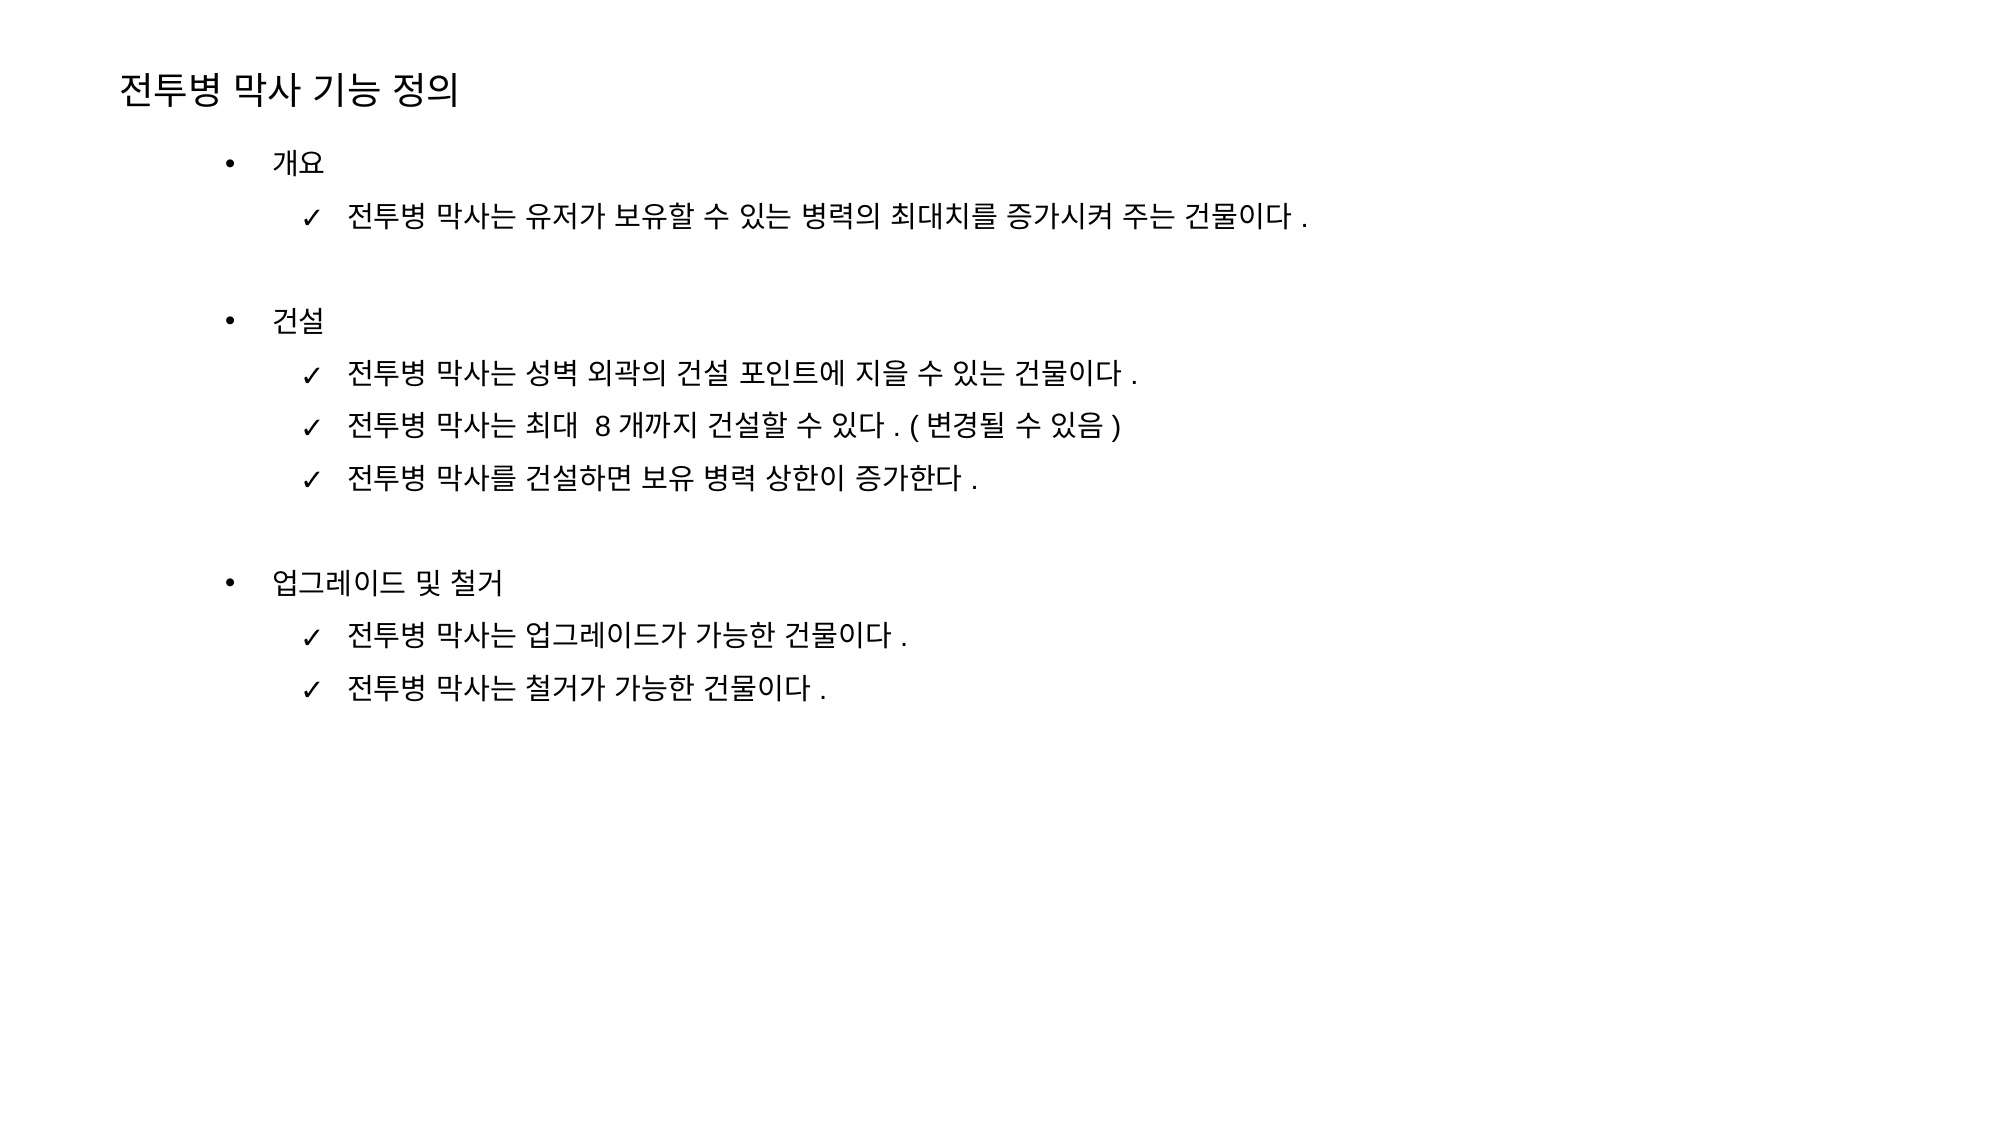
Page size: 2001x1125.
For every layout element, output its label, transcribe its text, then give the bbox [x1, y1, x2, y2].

text_box 개요 전투병 막사는 유저가 보유할 수 있는 병력의 최대치를 증가시켜 주는 건물이다. 건설 전투병 막사는 성벽 외곽의 건설 포인트에 지을 수 있는 건물이다. 전투병 막사는 최대 8개까지 건설할 수 있다. (변경될 수 있음) 전투병 막사를 건설하면 보유 병력 상한이 증가한다. 업그레이드 및 철거 전투병 막사는 업그레이드가 가능한 건물이다. 전투병 막사는 철거가 가능한 건물이다. [210, 120, 1922, 825]
text_box 전투병 막사 기능 정의 [104, 59, 516, 121]
